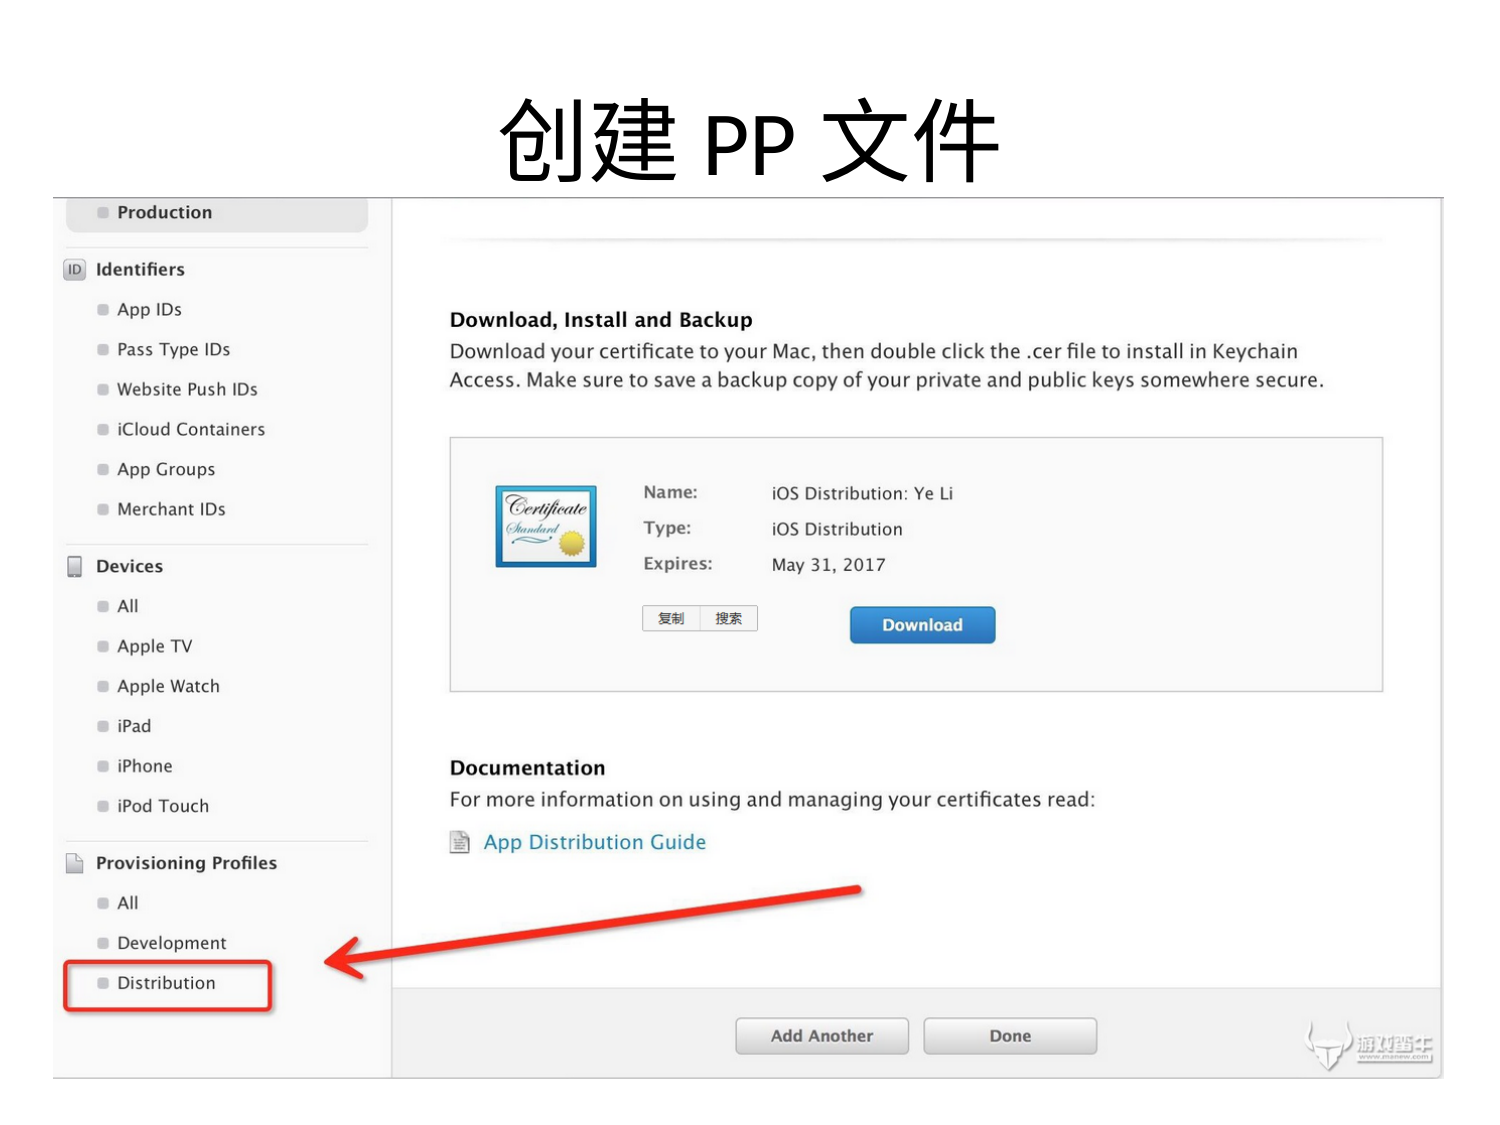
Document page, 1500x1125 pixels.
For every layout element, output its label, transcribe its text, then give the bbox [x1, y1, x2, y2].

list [52, 196, 1454, 1097]
title 创建PP文件 [75, 45, 1425, 194]
